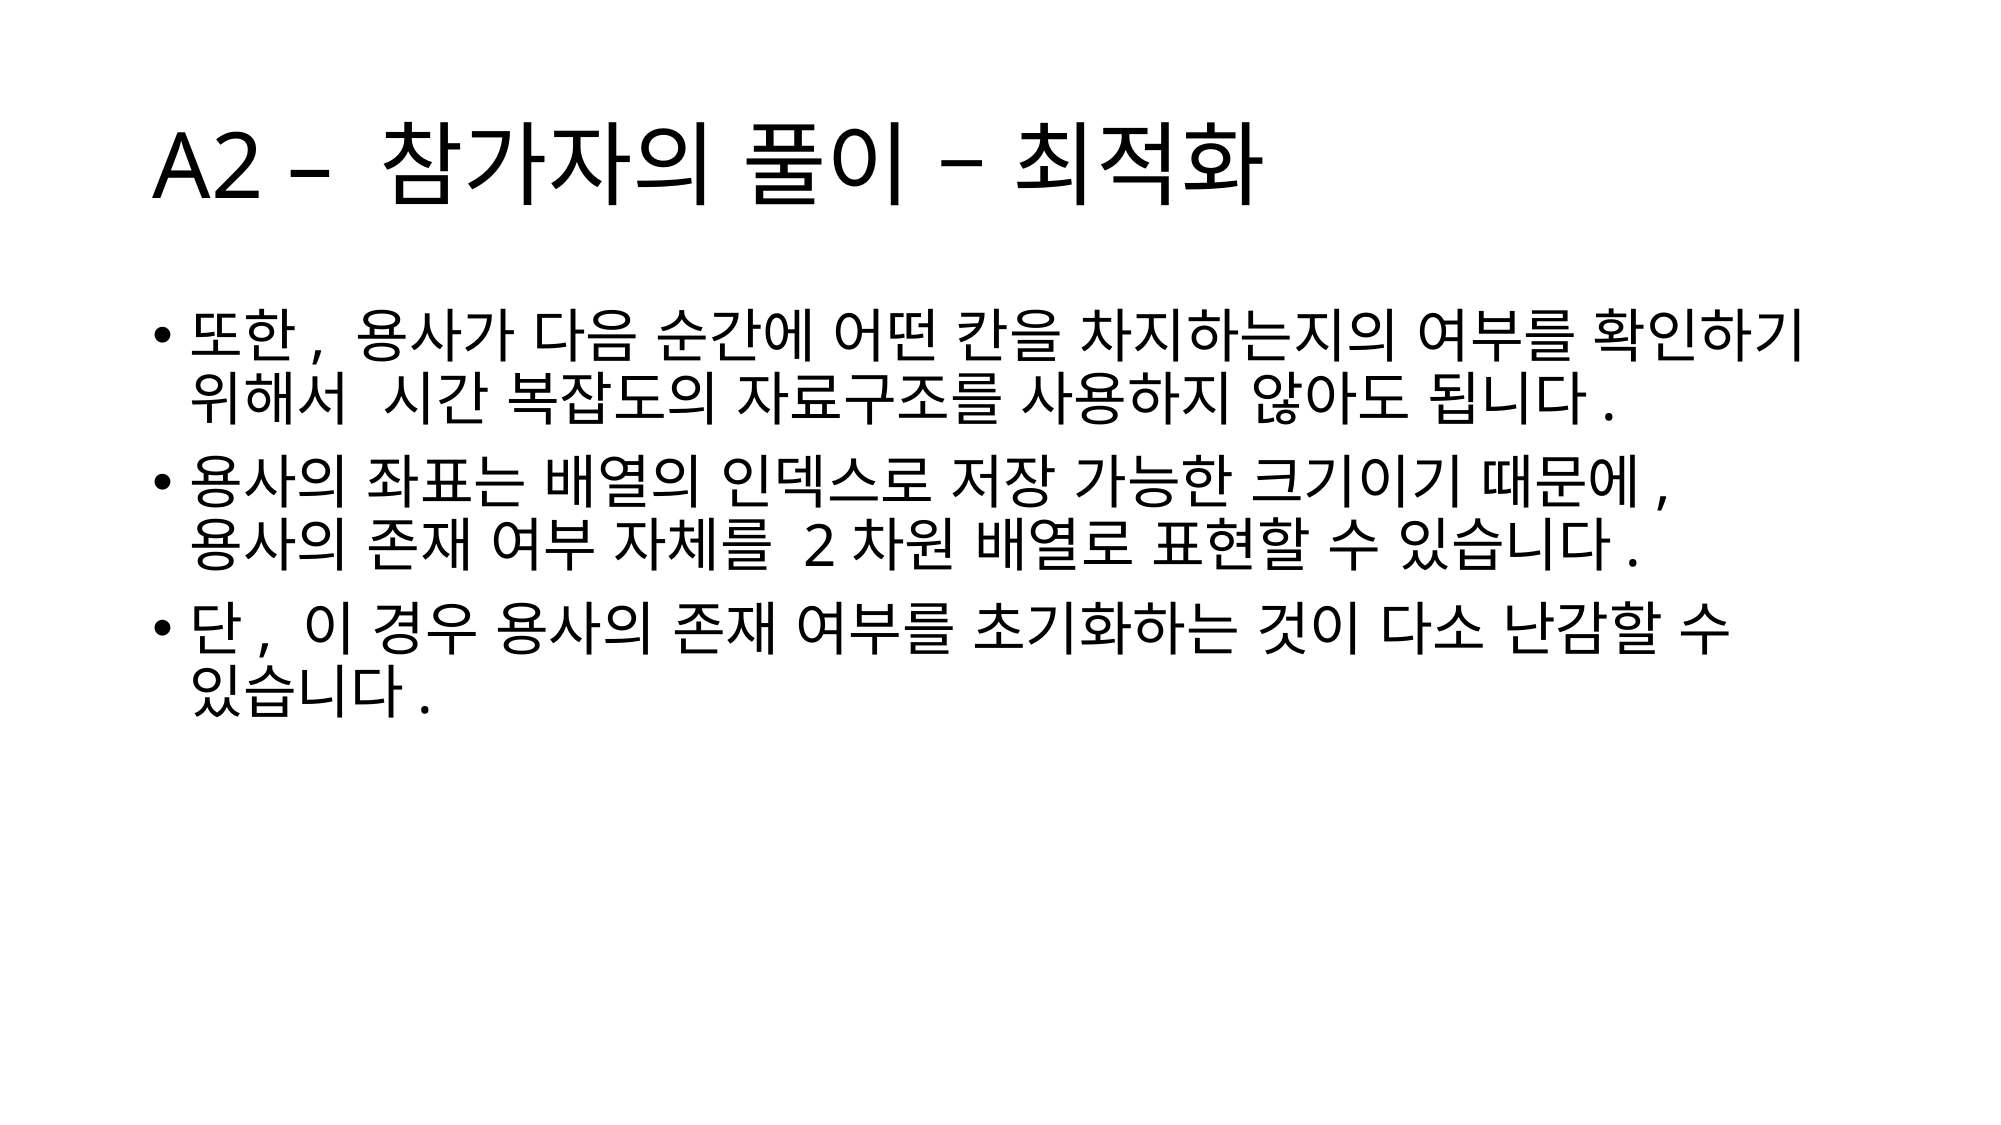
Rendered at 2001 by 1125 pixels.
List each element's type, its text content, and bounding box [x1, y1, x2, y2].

title A2 – 참가자의 풀이 – 최적화 [137, 59, 1863, 278]
